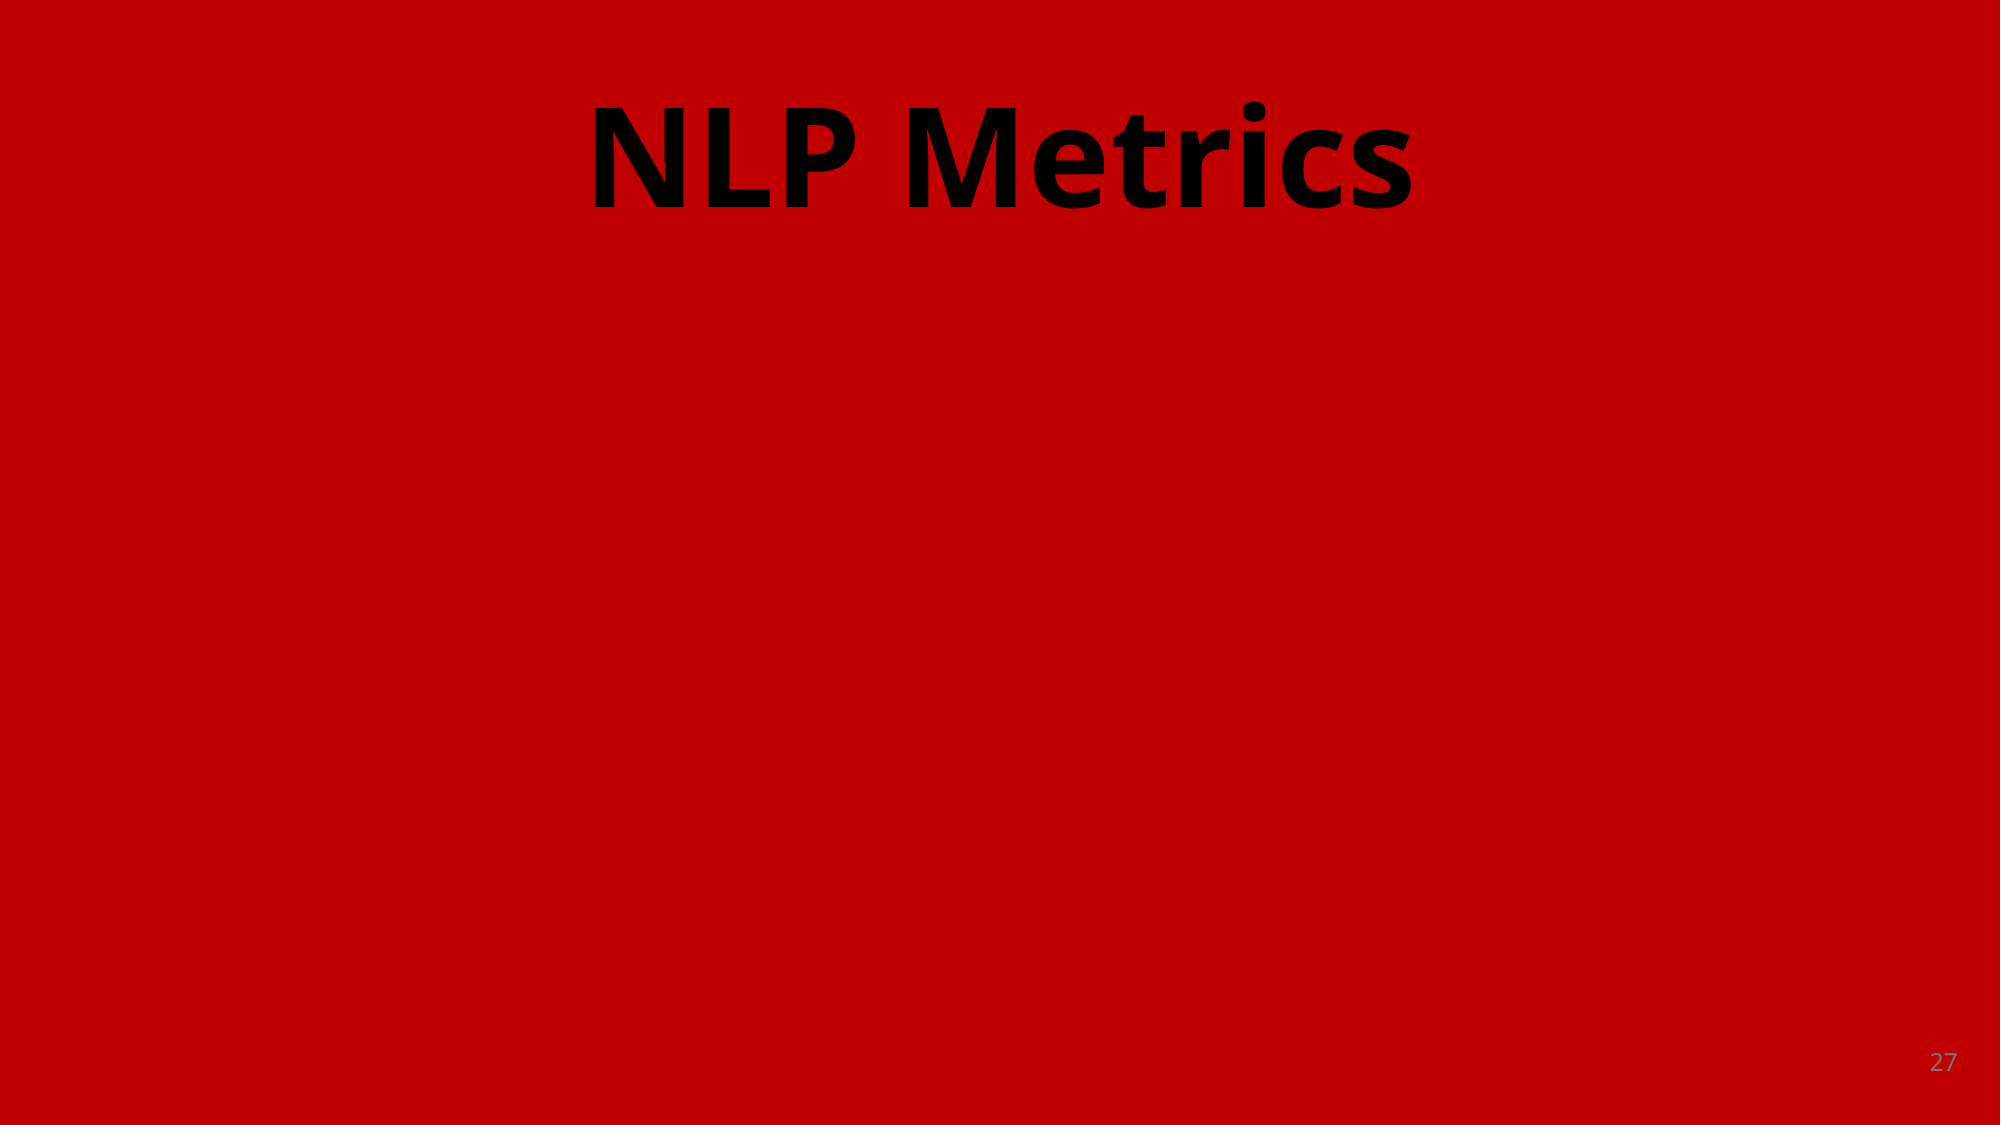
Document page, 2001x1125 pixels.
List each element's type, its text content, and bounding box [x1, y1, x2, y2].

text_box NLP Metrics [0, 48, 2000, 255]
slide_number 27 [1853, 1019, 1974, 1106]
